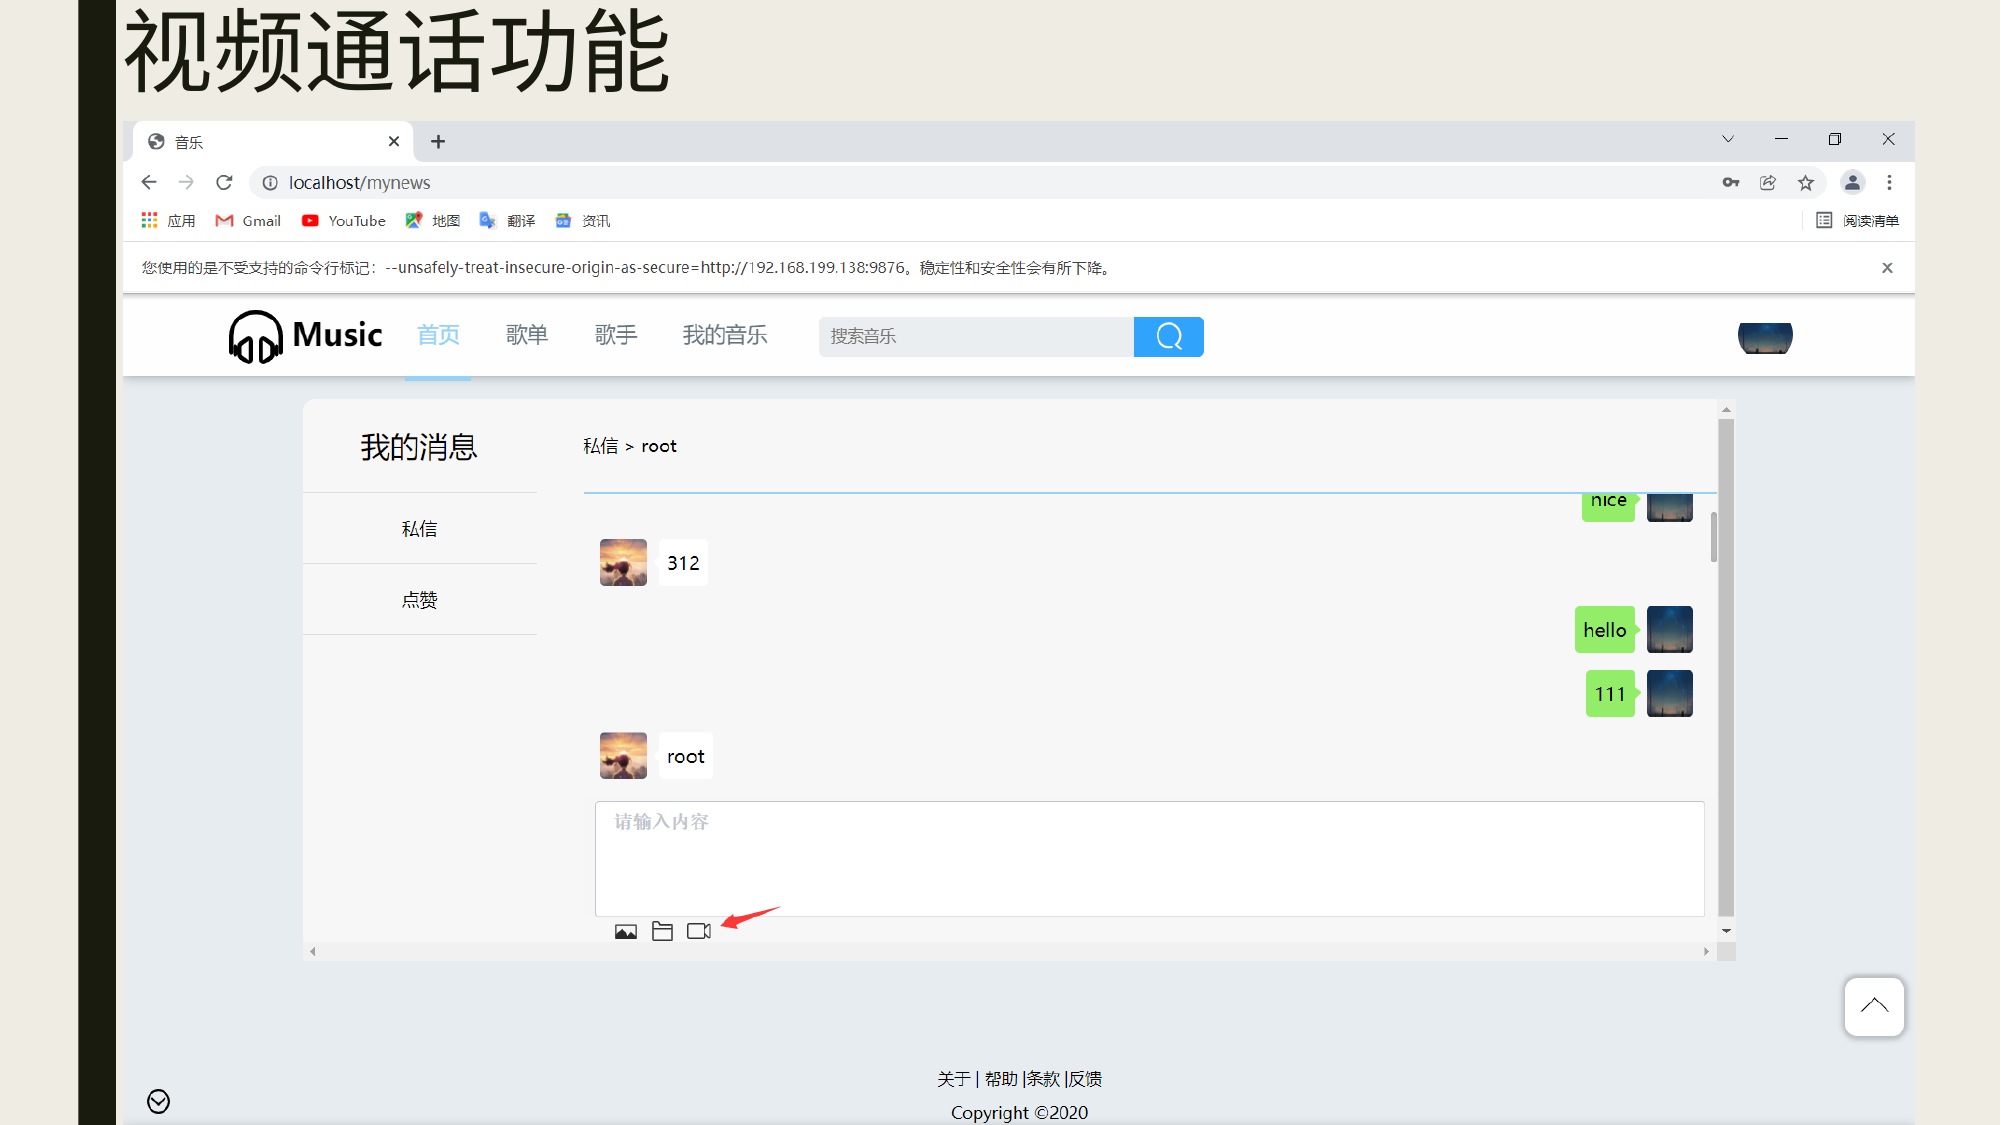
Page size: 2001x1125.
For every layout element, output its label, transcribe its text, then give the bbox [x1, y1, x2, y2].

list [123, 121, 1915, 1125]
title 视频通话功能 [106, 0, 1682, 244]
